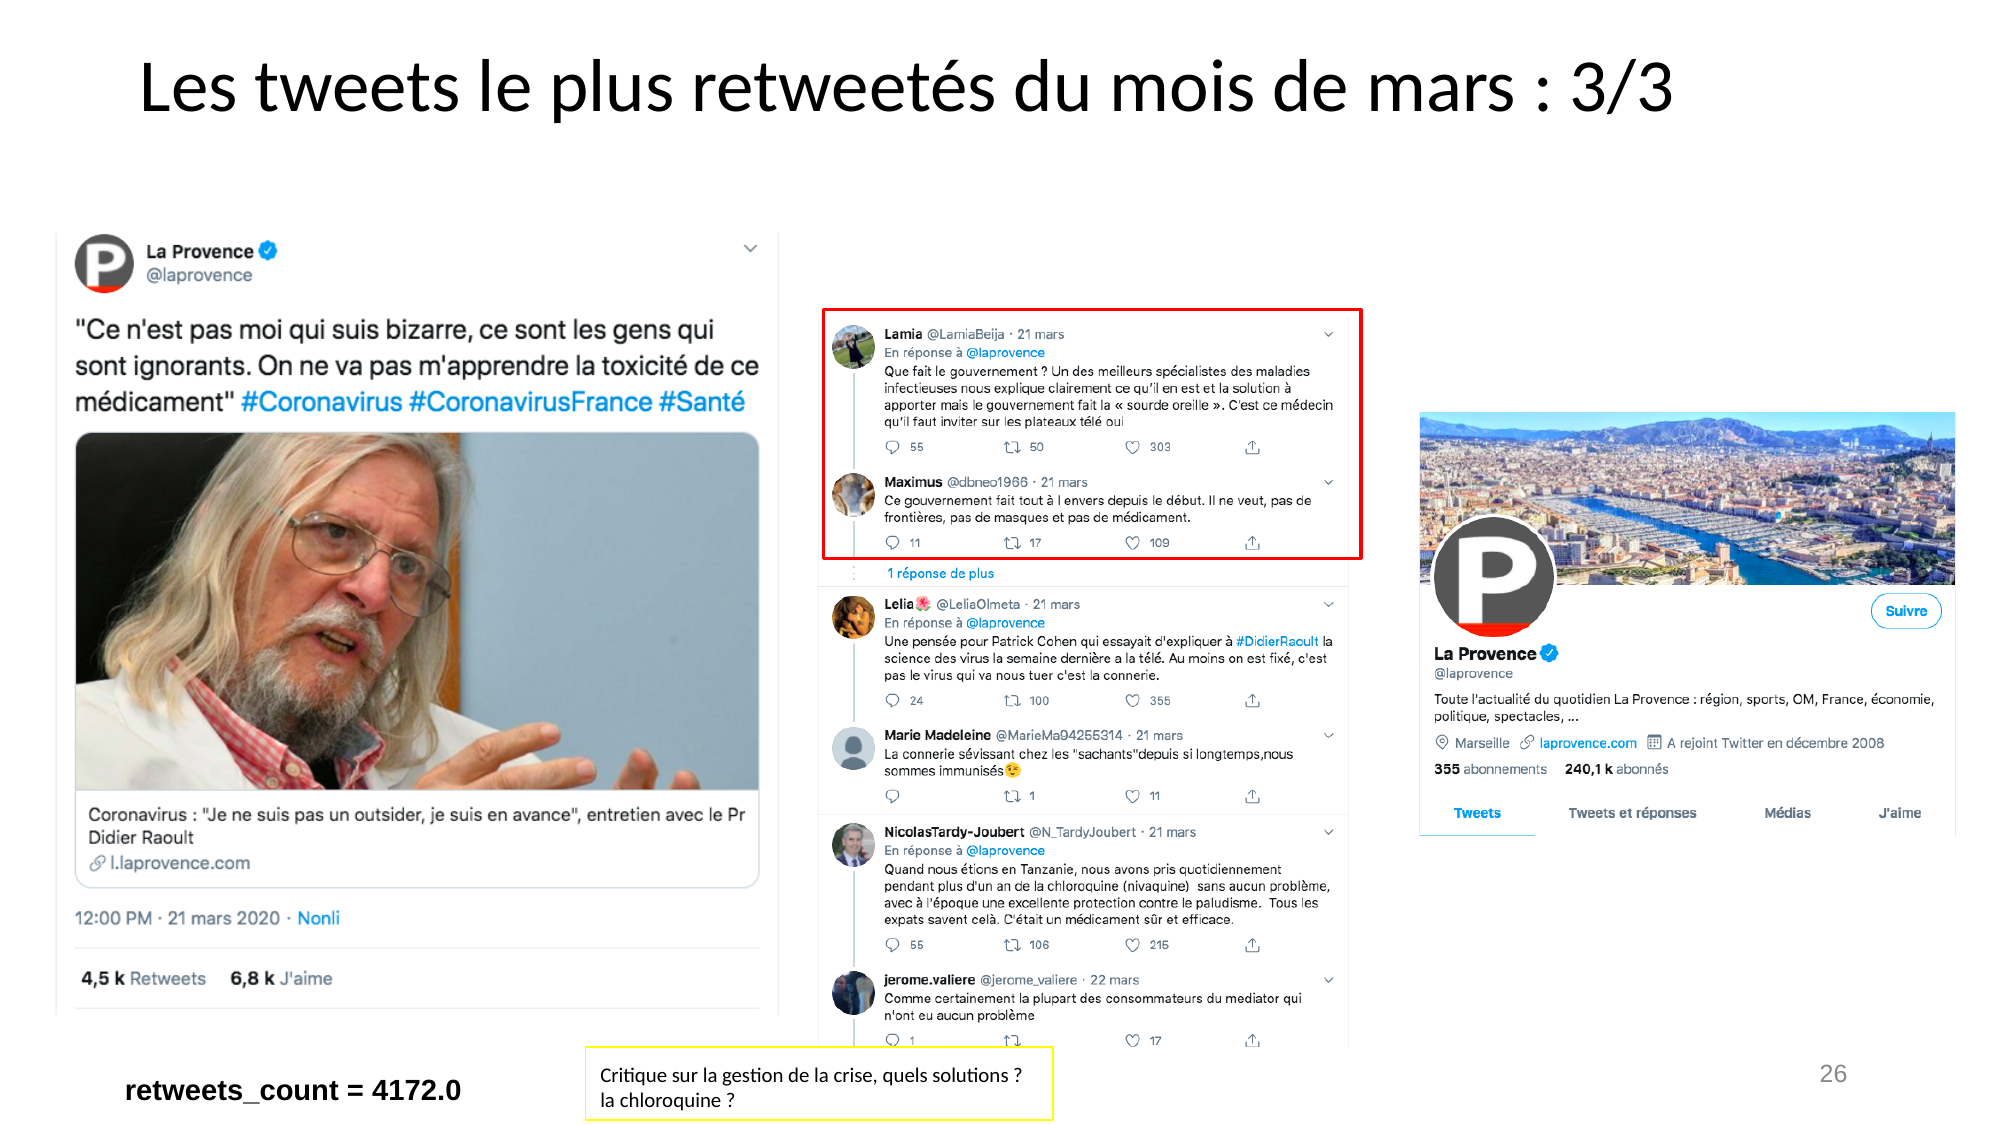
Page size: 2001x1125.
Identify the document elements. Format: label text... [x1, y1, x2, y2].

text_box [823, 309, 1362, 559]
slide_number ‹#› [1412, 1042, 1863, 1103]
picture [46, 232, 792, 1016]
picture [810, 317, 1349, 1048]
text_box Critique sur la gestion de la crise, quels solutions ? la chloroquine ? [585, 1046, 1054, 1120]
picture [1368, 412, 1971, 836]
title Les tweets le plus retweetés du mois de mars : 3/3 [124, 0, 1850, 196]
text_box retweets_count = 4172.0 [109, 1056, 602, 1125]
